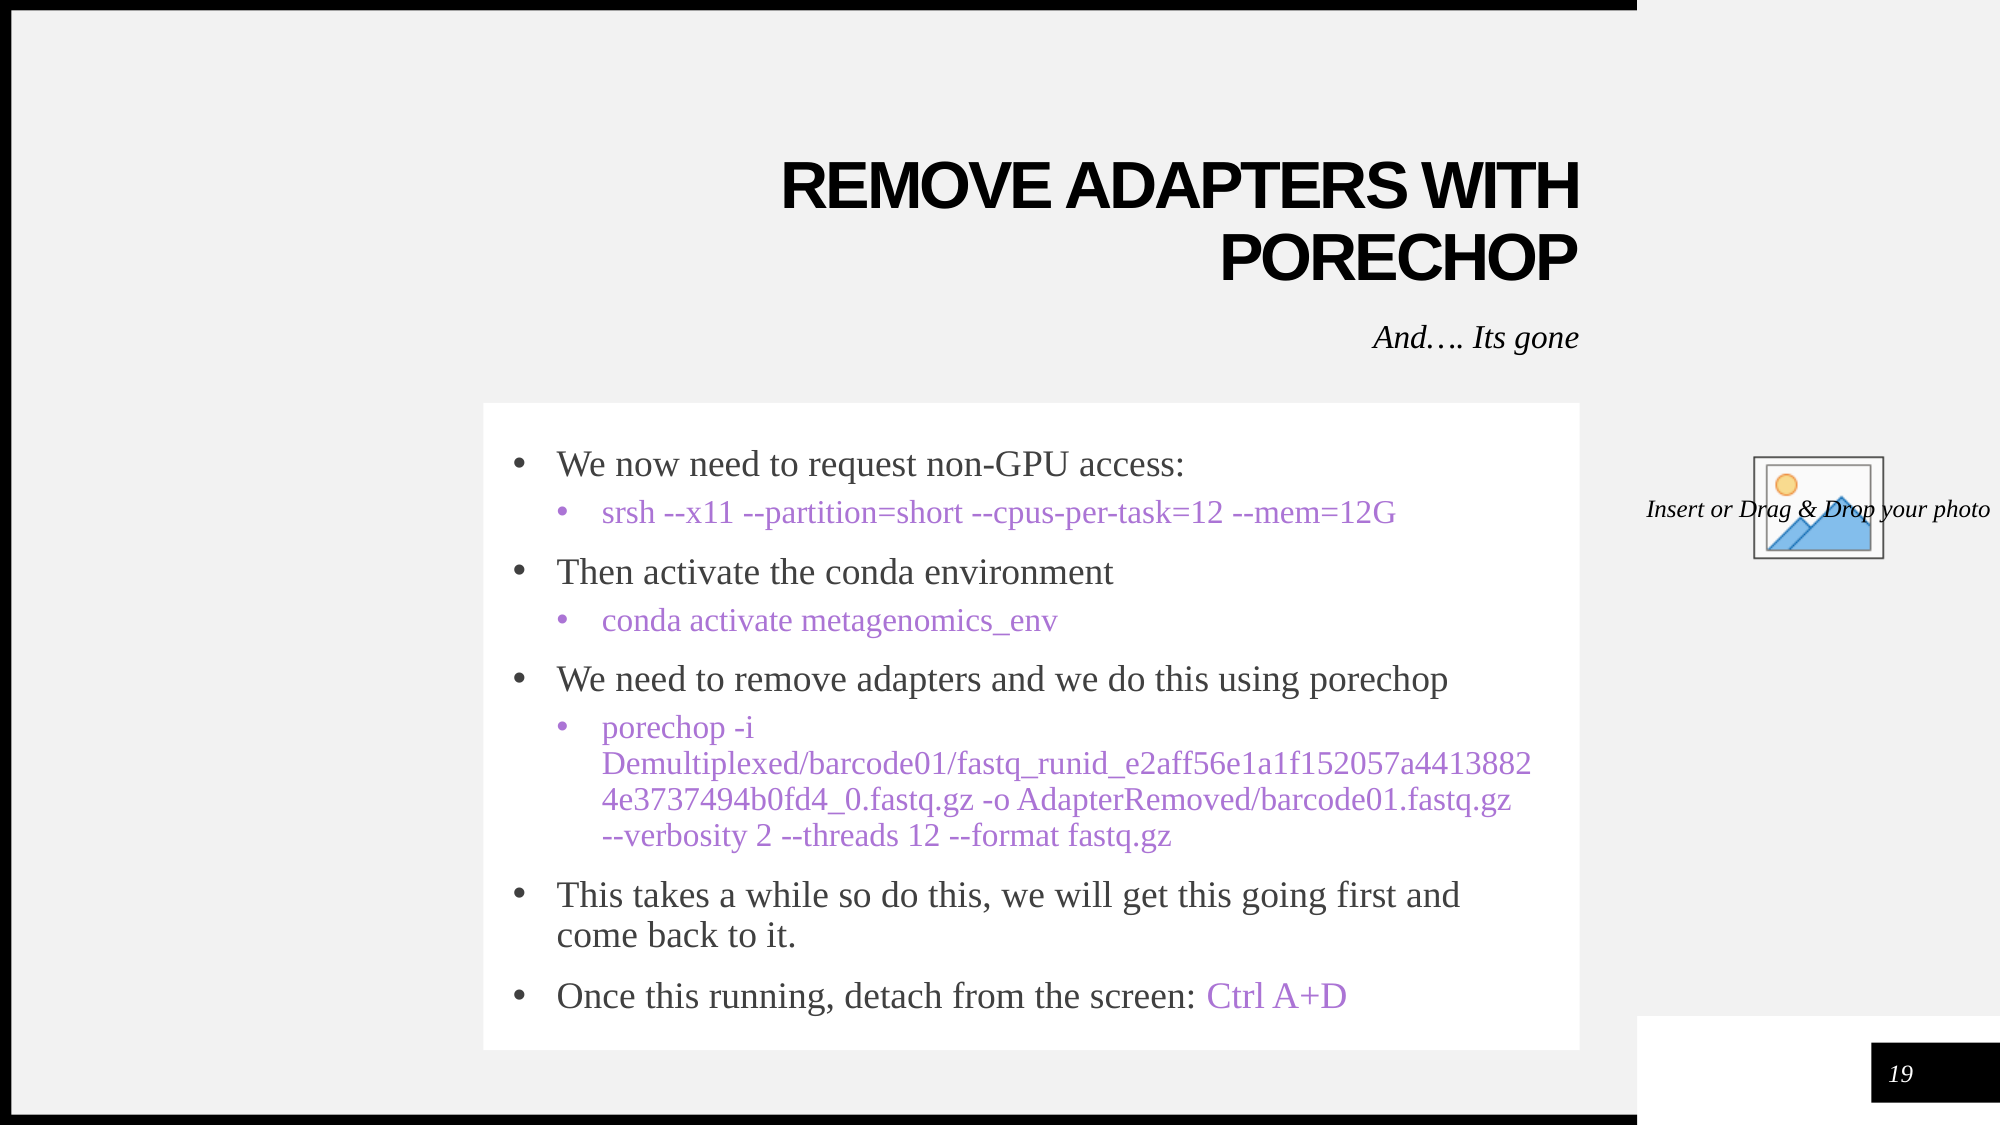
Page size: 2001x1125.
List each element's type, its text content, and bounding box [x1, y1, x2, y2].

picture [1637, 0, 2000, 1016]
list And…. Its gone [729, 320, 1580, 380]
slide_number 19 [1877, 1050, 1924, 1096]
title REMOVE ADAPTERS WITH PORECHOP [729, 149, 1580, 297]
list We now need to request non-GPU access: srsh --x11 --partition=short --cpus-per-task=12 --mem=12G Then activate the conda environment conda activate metagenomics_env We need to remove adapters and we do this using porechop porechop -i Demultiplexed/barcode01/fastq_runid_e2aff56e1a1f152057a44138824e3737494b0fd4_0.fastq.gz -o AdapterRemoved/barcode01.fastq.gz --verbosity 2 --threads 12 --format fastq.gz This takes a while so do this, we will get this going first and come back to it. Once this running, detach from the screen: Ctrl A+D [483, 402, 1580, 1051]
